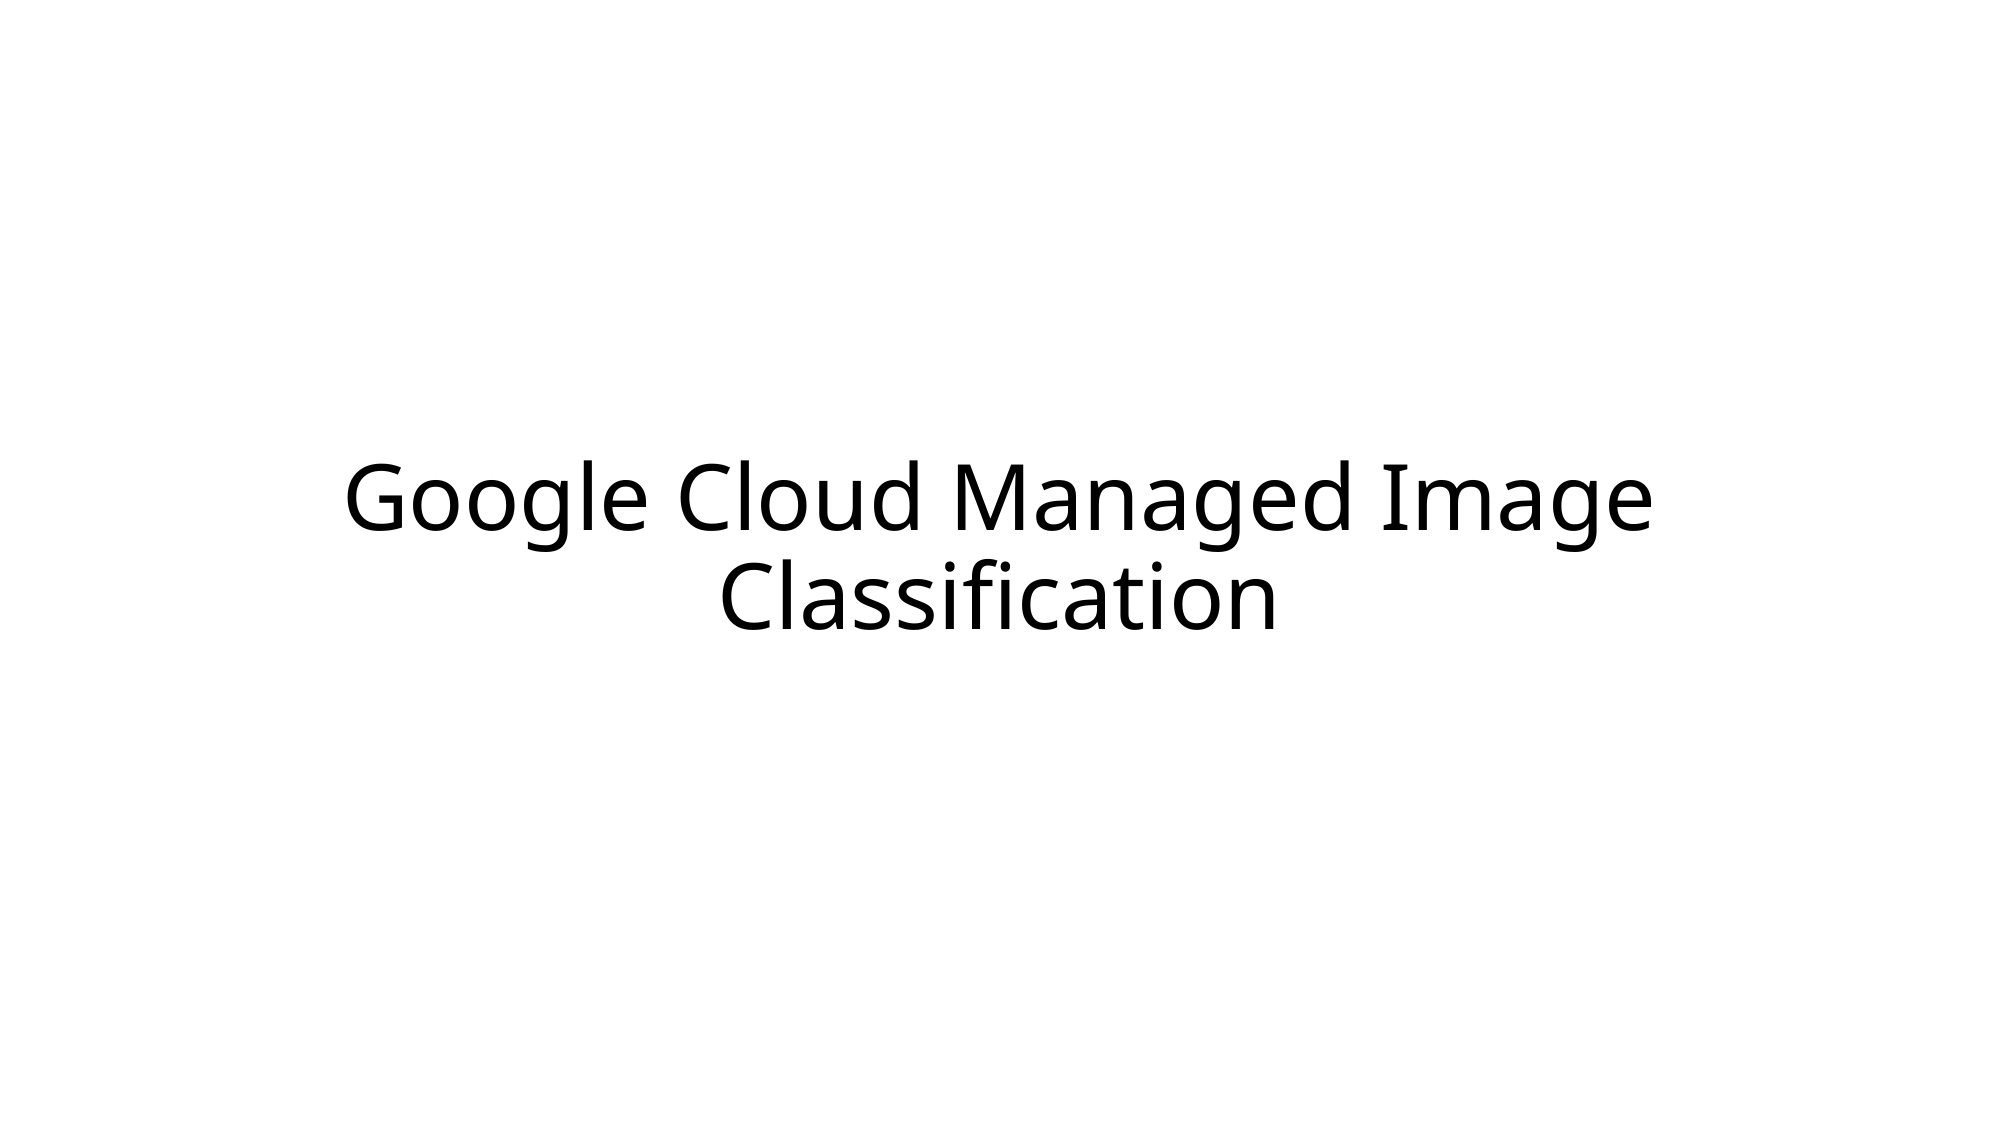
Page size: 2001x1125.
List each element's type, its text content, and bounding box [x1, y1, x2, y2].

title Google Cloud Managed Image Classification [137, 441, 1863, 660]
